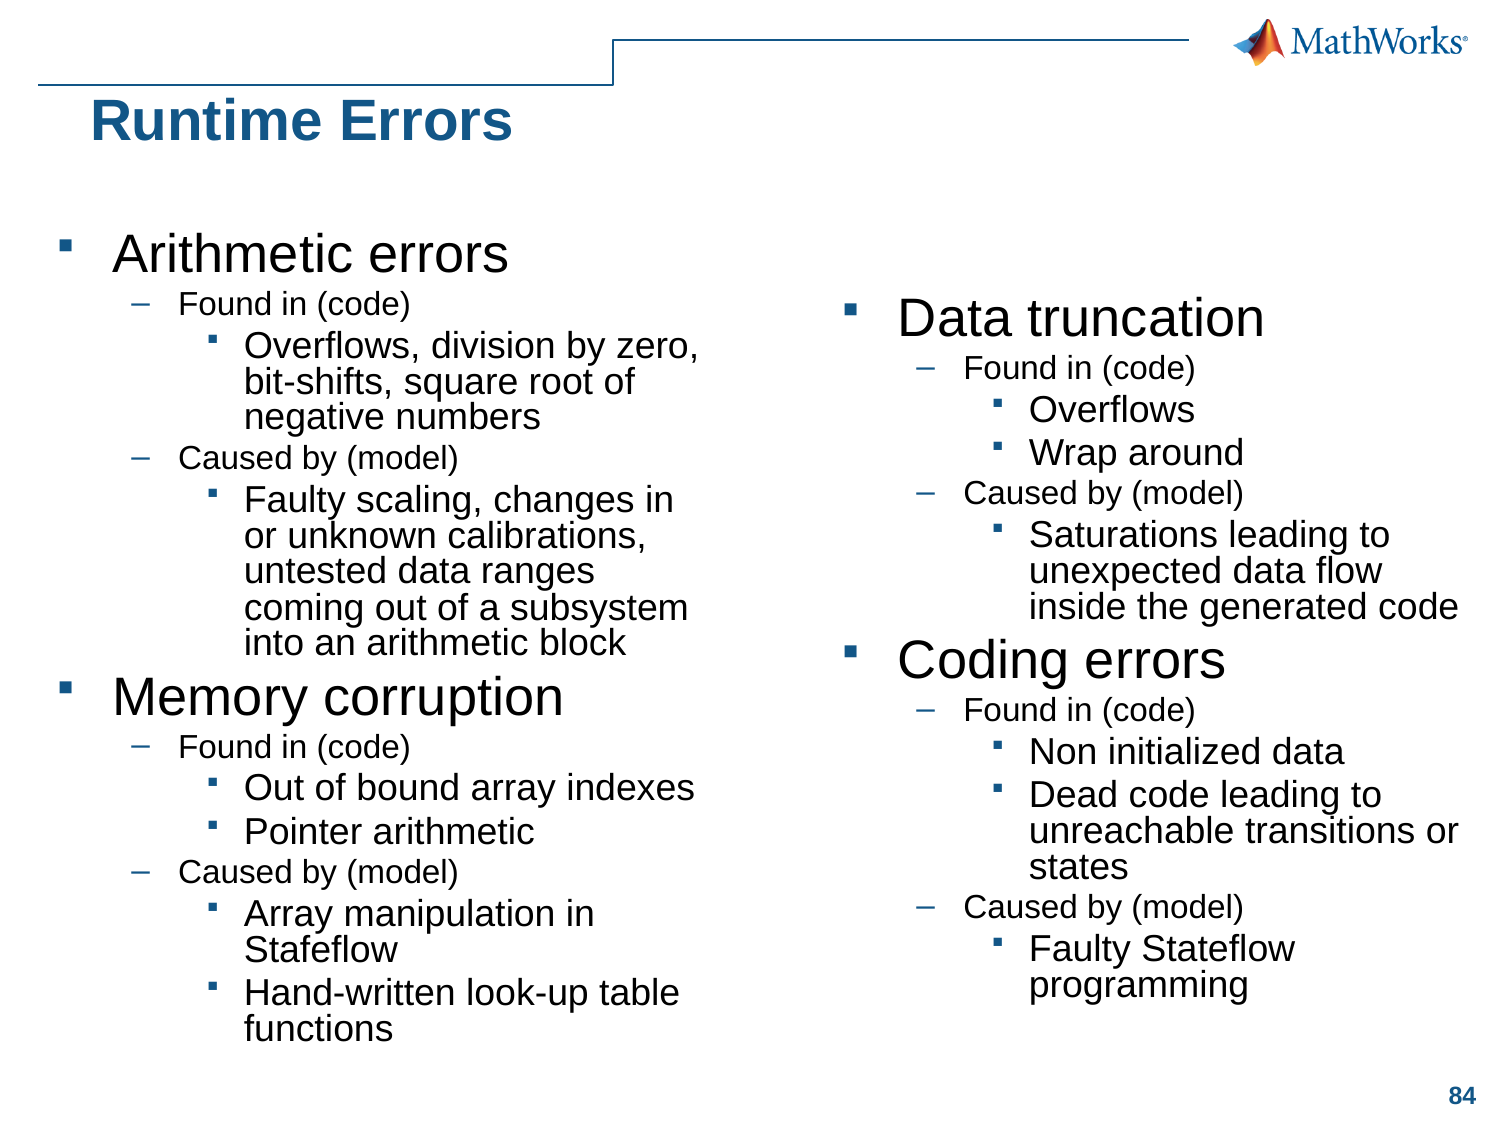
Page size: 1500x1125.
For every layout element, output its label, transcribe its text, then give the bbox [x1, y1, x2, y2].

list Data truncation Found in (code) Overflows Wrap around Caused by (model) Saturations leading to unexpected data flow inside the generated code Coding errors Found in (code) Non initialized data Dead code leading to unreachable transitions or states Caused by (model) Faulty Stateflow programming [826, 287, 1500, 953]
picture [1226, 7, 1483, 78]
title Runtime Errors [75, 75, 1400, 238]
list Arithmetic errors Found in (code) Overflows, division by zero, bit-shifts, square root of negative numbers Caused by (model) Faulty scaling, changes in or unknown calibrations, untested data ranges coming out of a subsystem into an arithmetic block Memory corruption Found in (code) Out of bound array indexes Pointer arithmetic Caused by (model) Array manipulation in Stafeflow Hand-written look-up table functions [41, 223, 715, 908]
